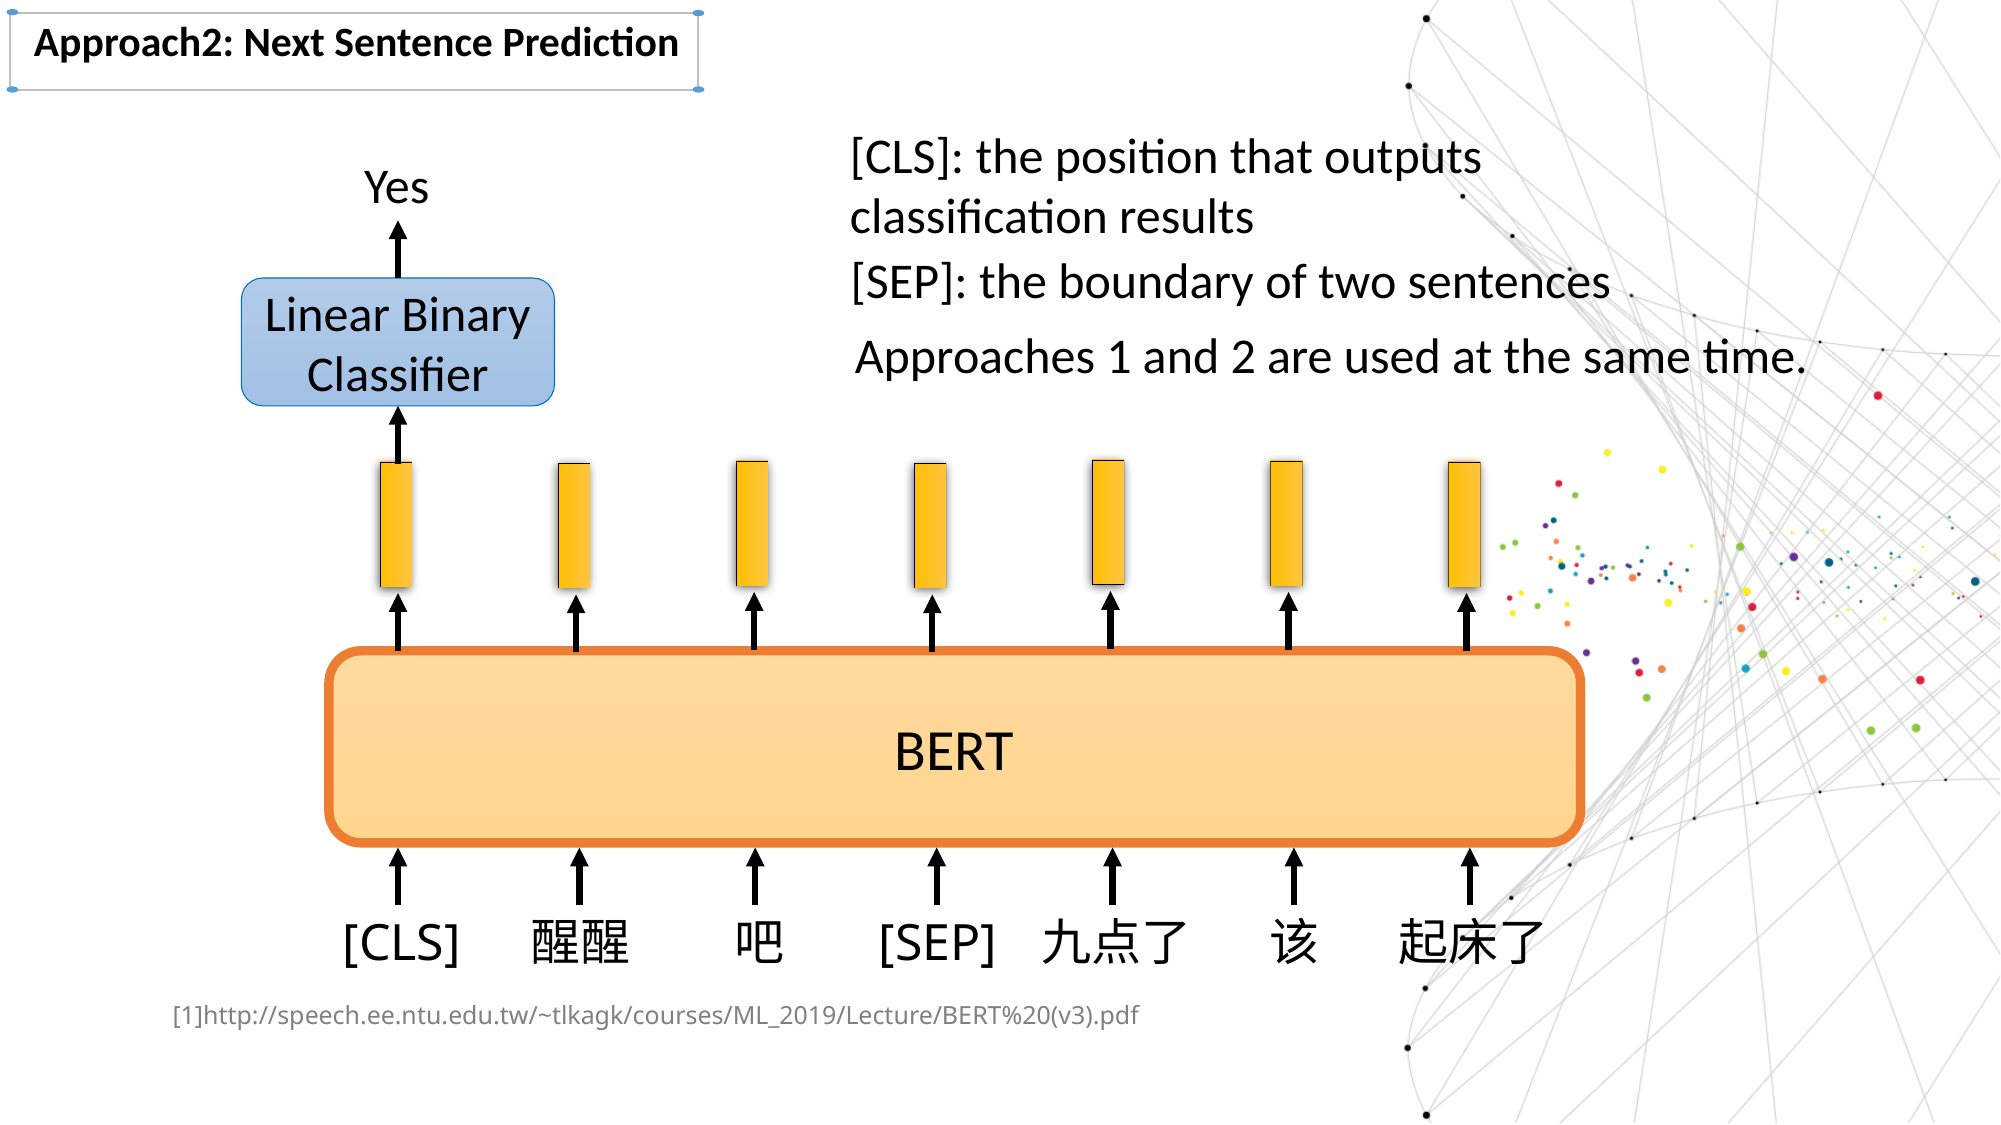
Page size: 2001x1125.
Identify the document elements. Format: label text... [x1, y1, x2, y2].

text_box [1382, 847, 1565, 979]
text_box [557, 463, 590, 653]
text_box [1092, 459, 1125, 649]
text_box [1203, 847, 1382, 979]
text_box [489, 847, 667, 979]
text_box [735, 460, 768, 650]
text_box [379, 461, 412, 651]
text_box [913, 463, 946, 653]
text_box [1448, 461, 1481, 651]
text_box [CLS]: the position that outputs classification results [835, 115, 1669, 241]
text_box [1270, 460, 1303, 650]
text_box [SEP]: the boundary of two sentences [835, 241, 1670, 317]
text_box [1]http://speech.ee.ntu.edu.tw/~tlkagk/courses/ML_2019/Lecture/BERT%20(v3).pdf [157, 983, 1894, 1076]
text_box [667, 847, 846, 979]
text_box Linear Binary Classifier [240, 277, 556, 407]
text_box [1025, 847, 1203, 979]
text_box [310, 847, 489, 979]
picture [1314, 0, 2001, 1123]
text_box Yes [349, 146, 445, 221]
text_box BERT [328, 650, 1582, 844]
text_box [6, 8, 705, 93]
text_box Approaches 1 and 2 are used at the same time. [839, 316, 1831, 391]
text_box Approach2: Next Sentence Prediction [9, 7, 755, 73]
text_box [846, 847, 1025, 979]
